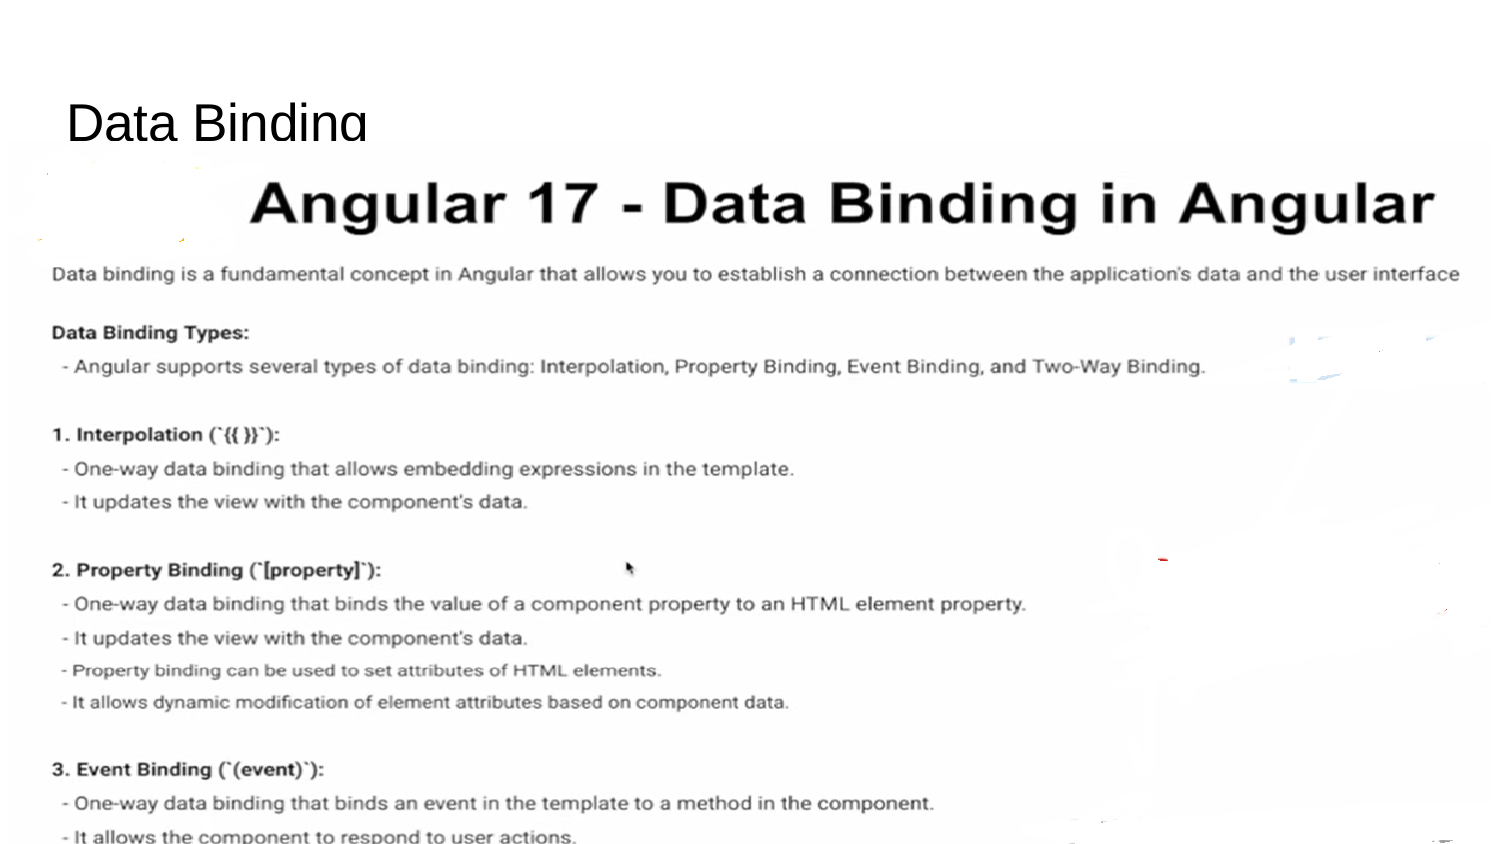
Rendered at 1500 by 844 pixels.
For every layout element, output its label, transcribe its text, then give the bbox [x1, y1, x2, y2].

title Data Binding [51, 72, 1449, 140]
picture [8, 141, 1492, 844]
